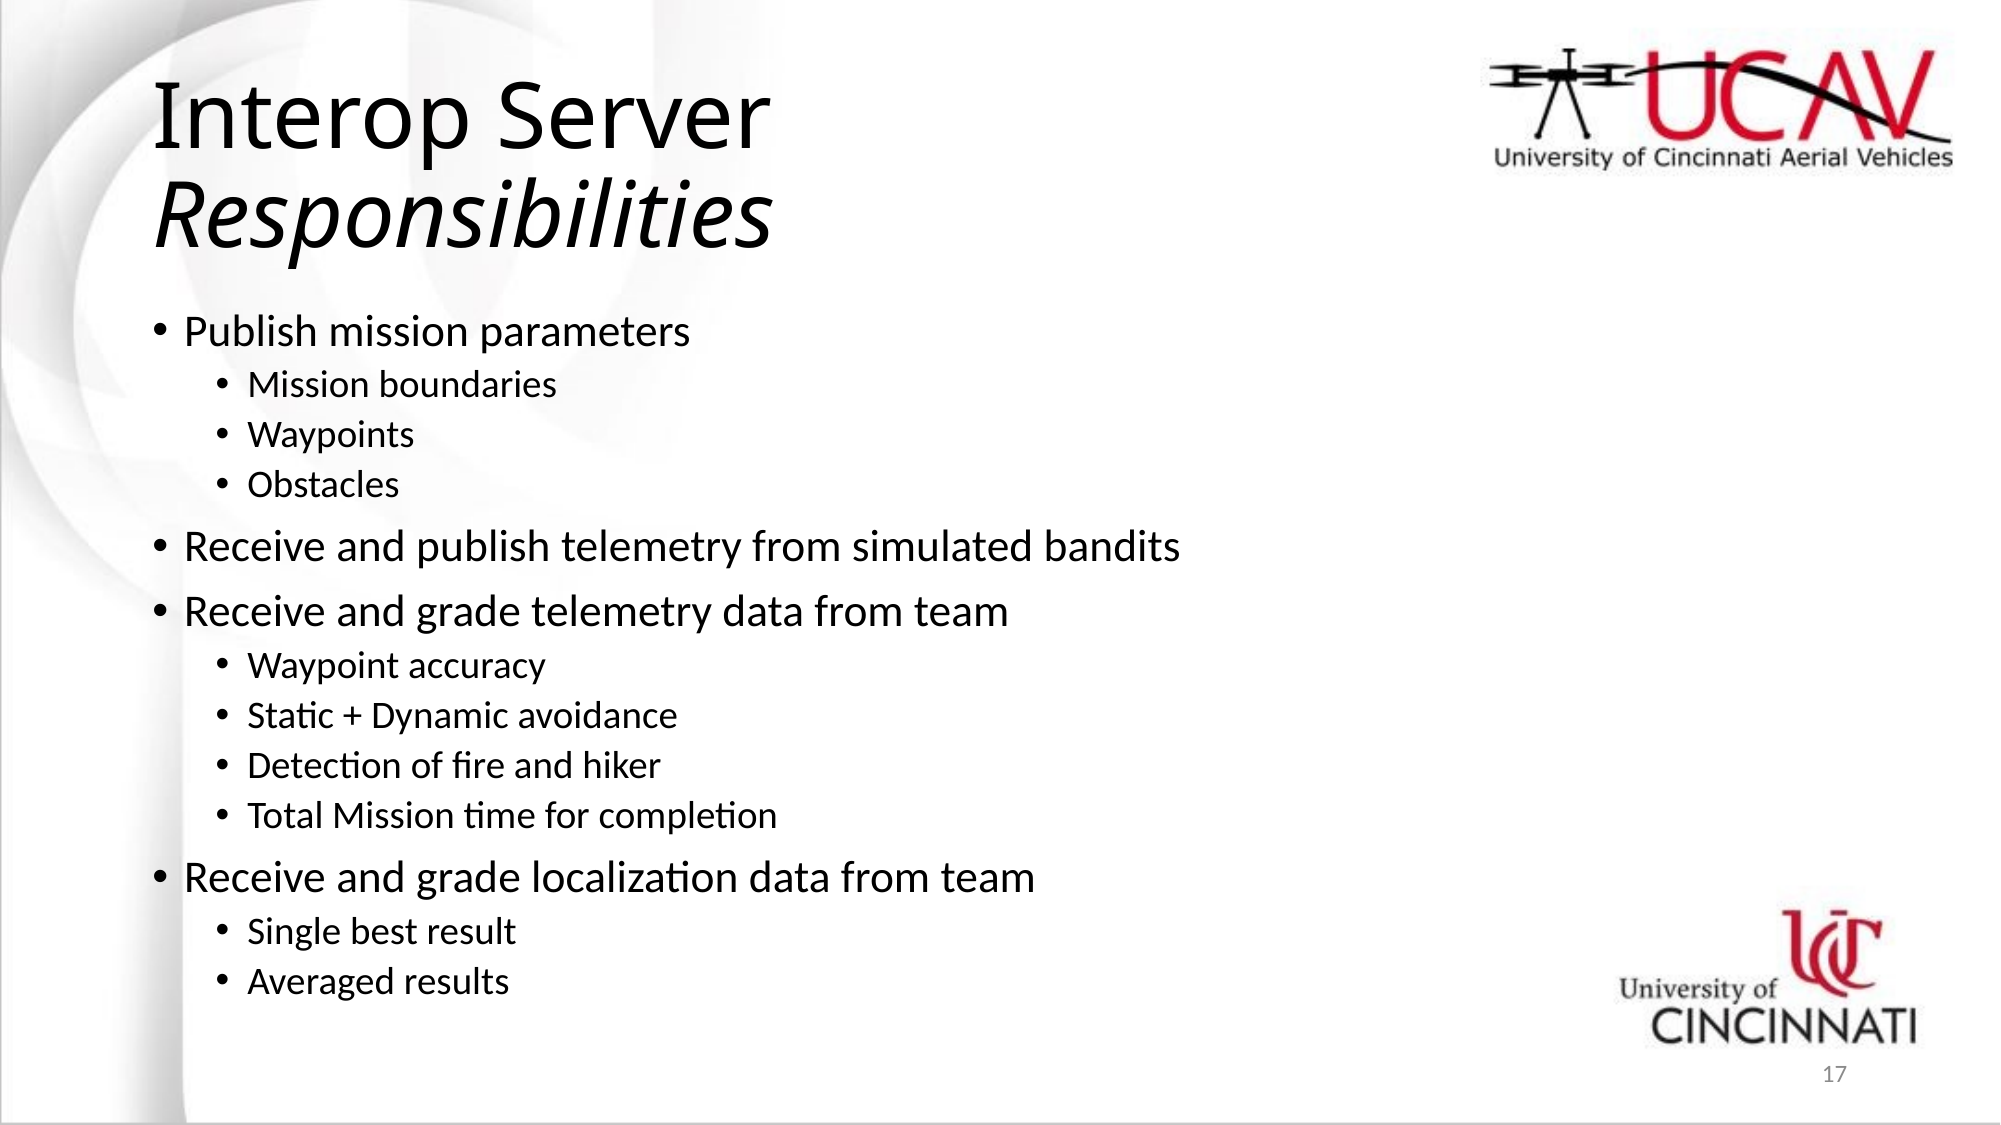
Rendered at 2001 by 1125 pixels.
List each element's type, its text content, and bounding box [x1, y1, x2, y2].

title Interop Server Responsibilities [137, 59, 1863, 278]
slide_number 17 [1412, 1042, 1863, 1103]
list Publish mission parameters Mission boundaries Waypoints Obstacles Receive and publish telemetry from simulated bandits Receive and grade telemetry data from team Waypoint accuracy Static + Dynamic avoidance Detection of fire and hiker Total Mission time for completion Receive and grade localization data from team Single best result Averaged results [137, 299, 1863, 1014]
picture [0, 0, 2001, 1125]
